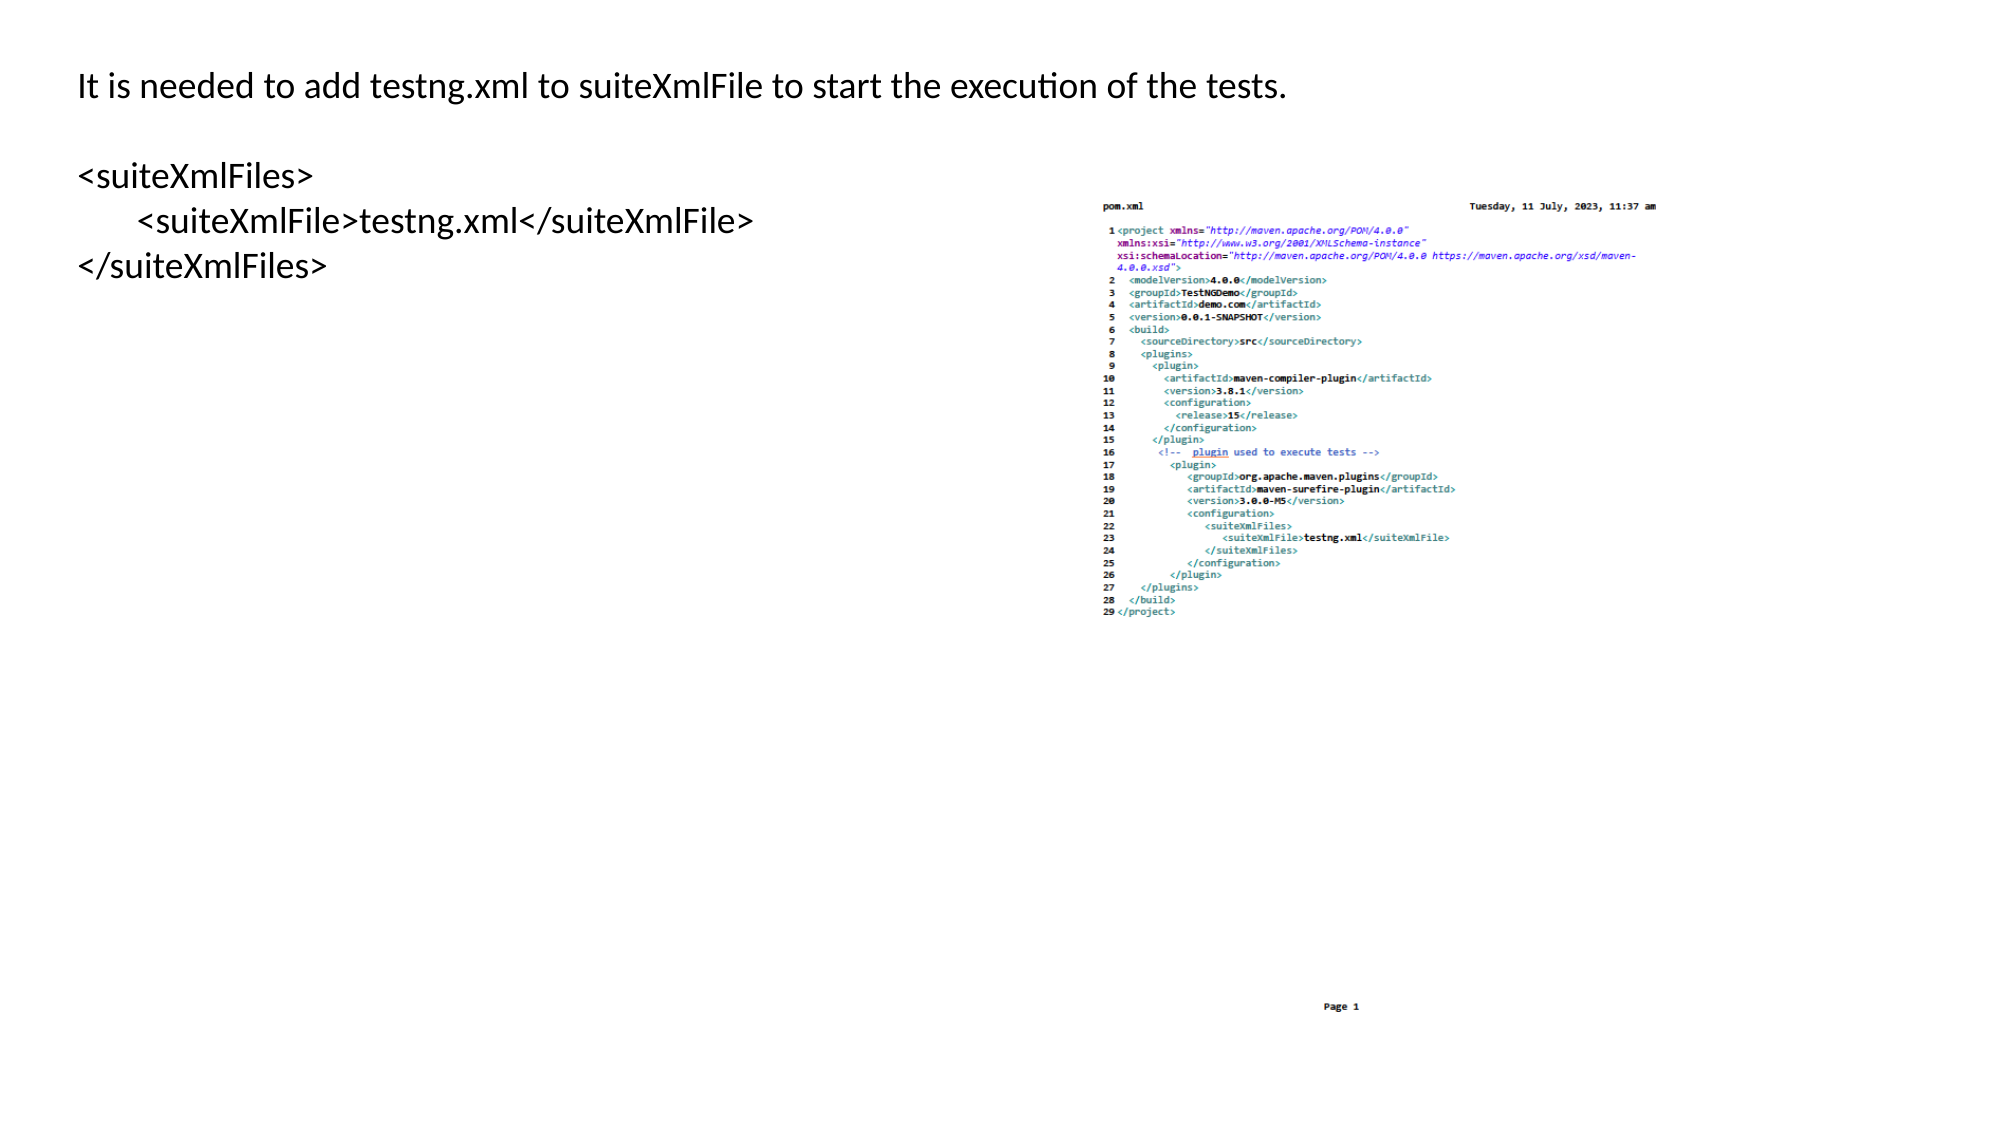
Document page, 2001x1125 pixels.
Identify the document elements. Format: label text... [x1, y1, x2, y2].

text_box It is needed to add testng.xml to suiteXmlFile to start the execution of the tests. <suiteXmlFiles> <suiteXmlFile>testng.xml</suiteXmlFile> </suiteXmlFiles> [62, 53, 1342, 294]
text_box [1027, 124, 1656, 1013]
